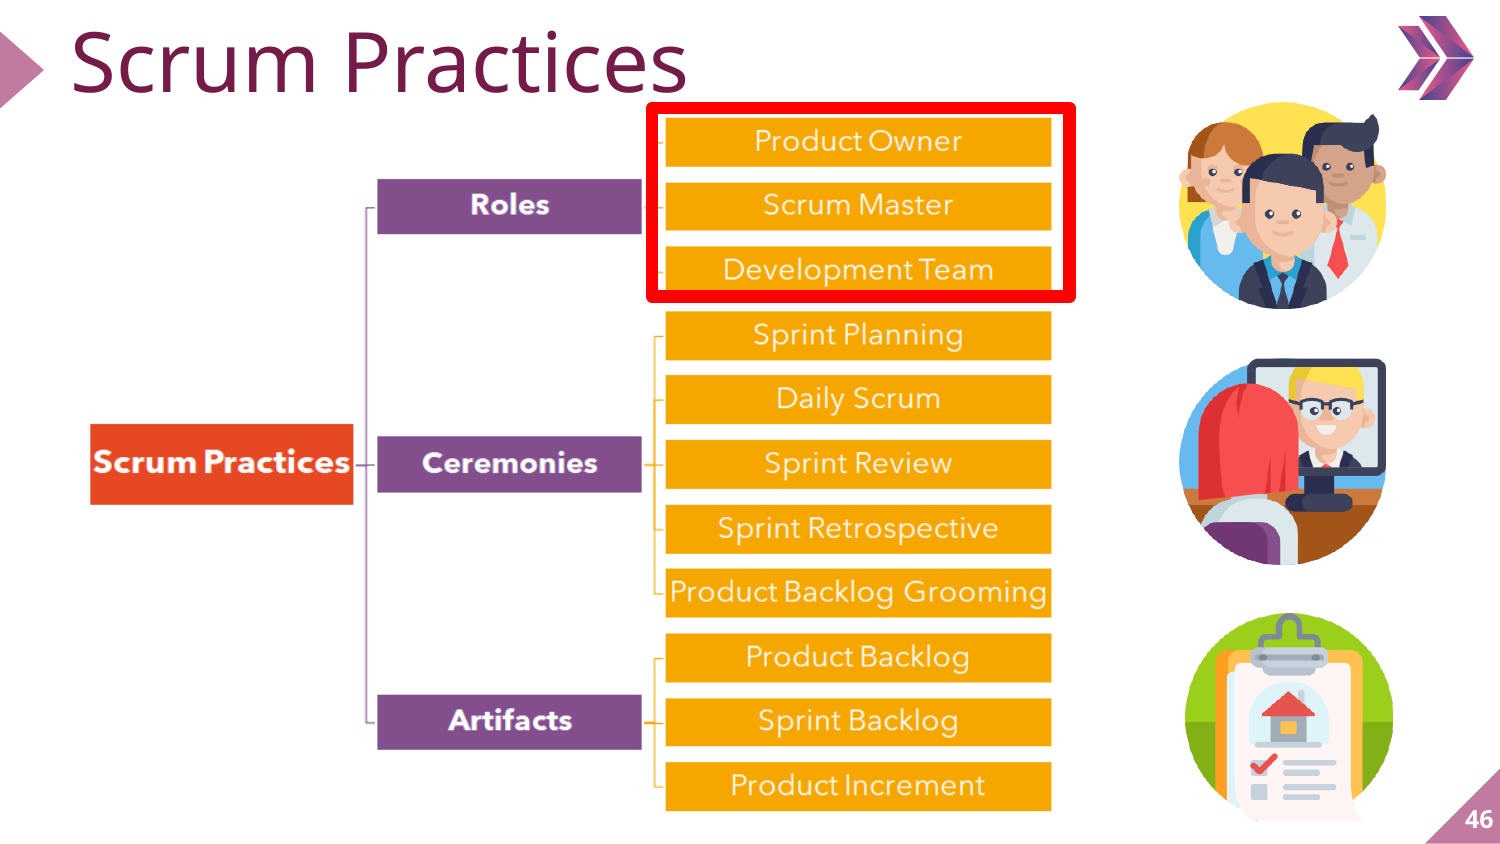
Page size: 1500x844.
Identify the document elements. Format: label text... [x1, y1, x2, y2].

picture [1185, 613, 1393, 821]
picture [1179, 357, 1387, 566]
text_box Scrum Practices [70, 28, 1451, 132]
picture [30, 113, 1111, 821]
slide_number 46 [1418, 760, 1494, 838]
picture [1398, 16, 1474, 100]
picture [1179, 102, 1387, 310]
